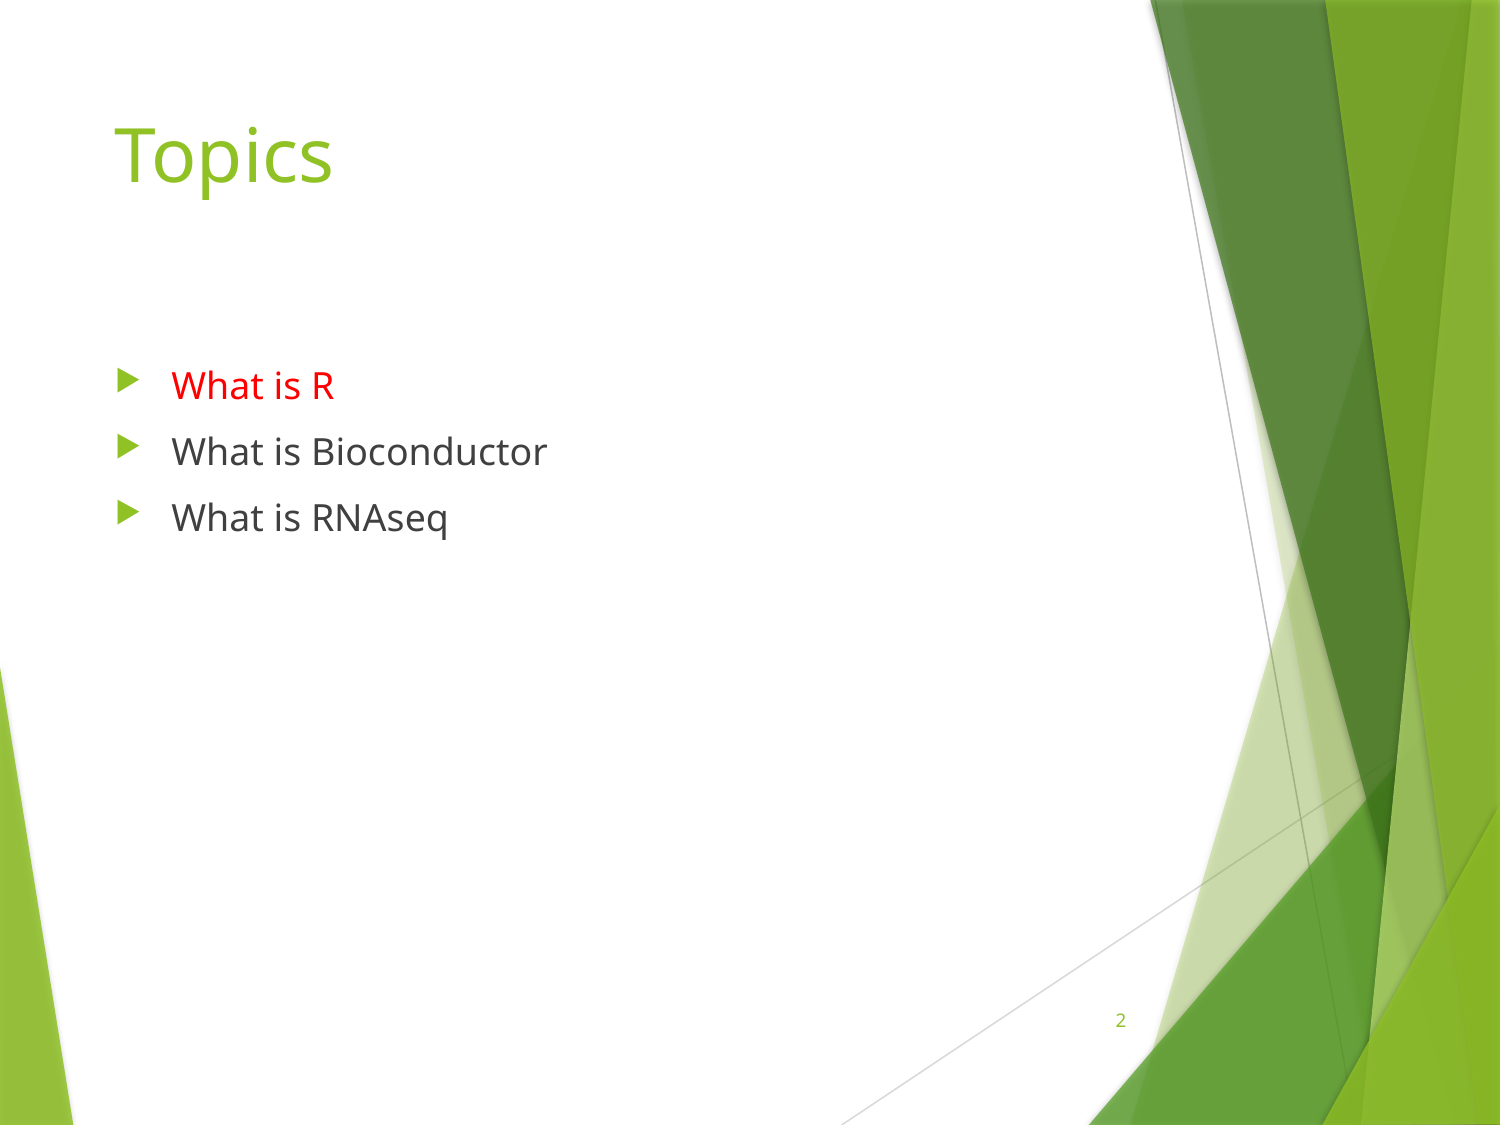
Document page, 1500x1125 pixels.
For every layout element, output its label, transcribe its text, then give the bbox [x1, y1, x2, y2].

slide_number 2 [1057, 991, 1142, 1051]
title Topics [99, 99, 1142, 317]
list What is R What is Bioconductor What is RNAseq [99, 354, 1142, 992]
